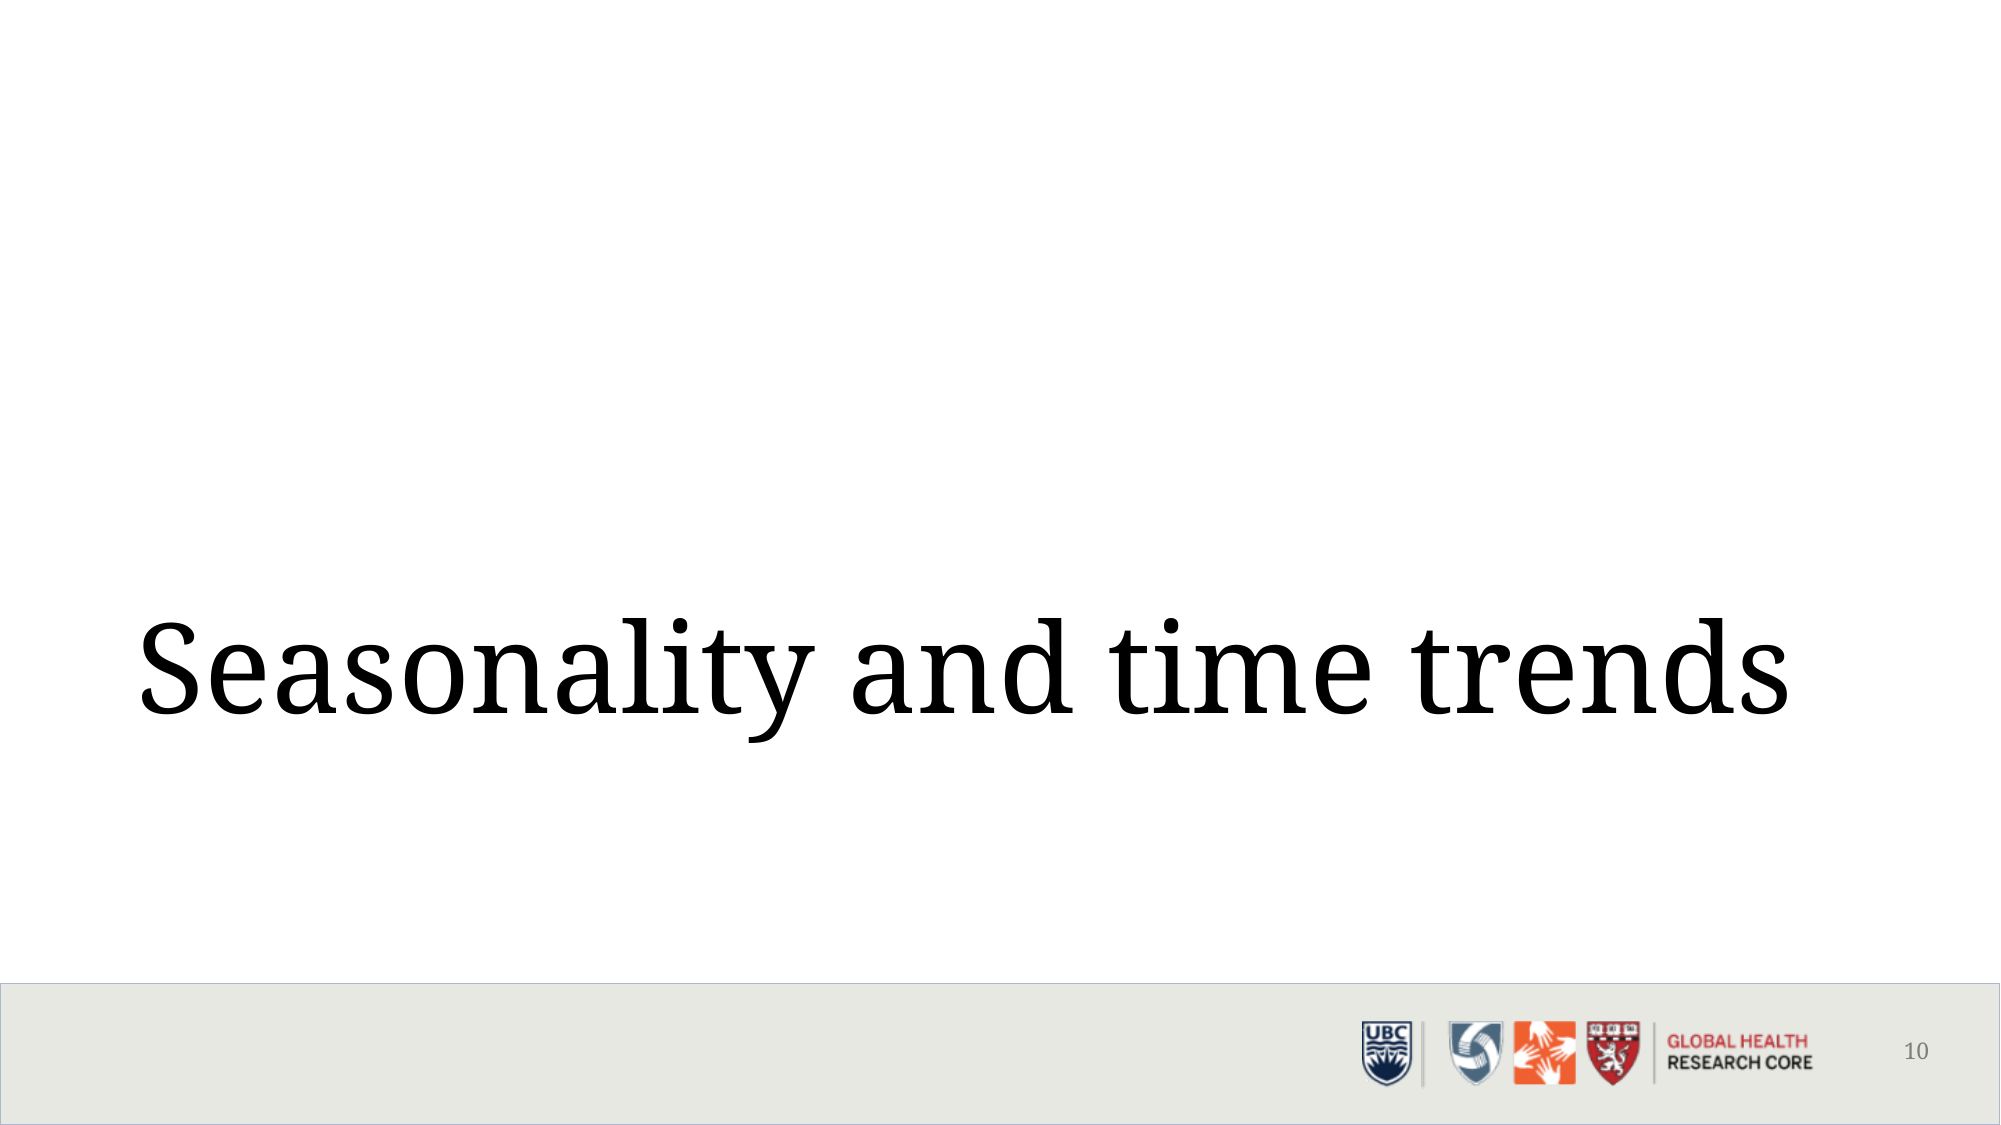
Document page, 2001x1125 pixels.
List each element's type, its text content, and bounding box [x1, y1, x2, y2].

picture [1362, 1021, 1859, 1114]
title Seasonality and time trends [136, 280, 1862, 749]
